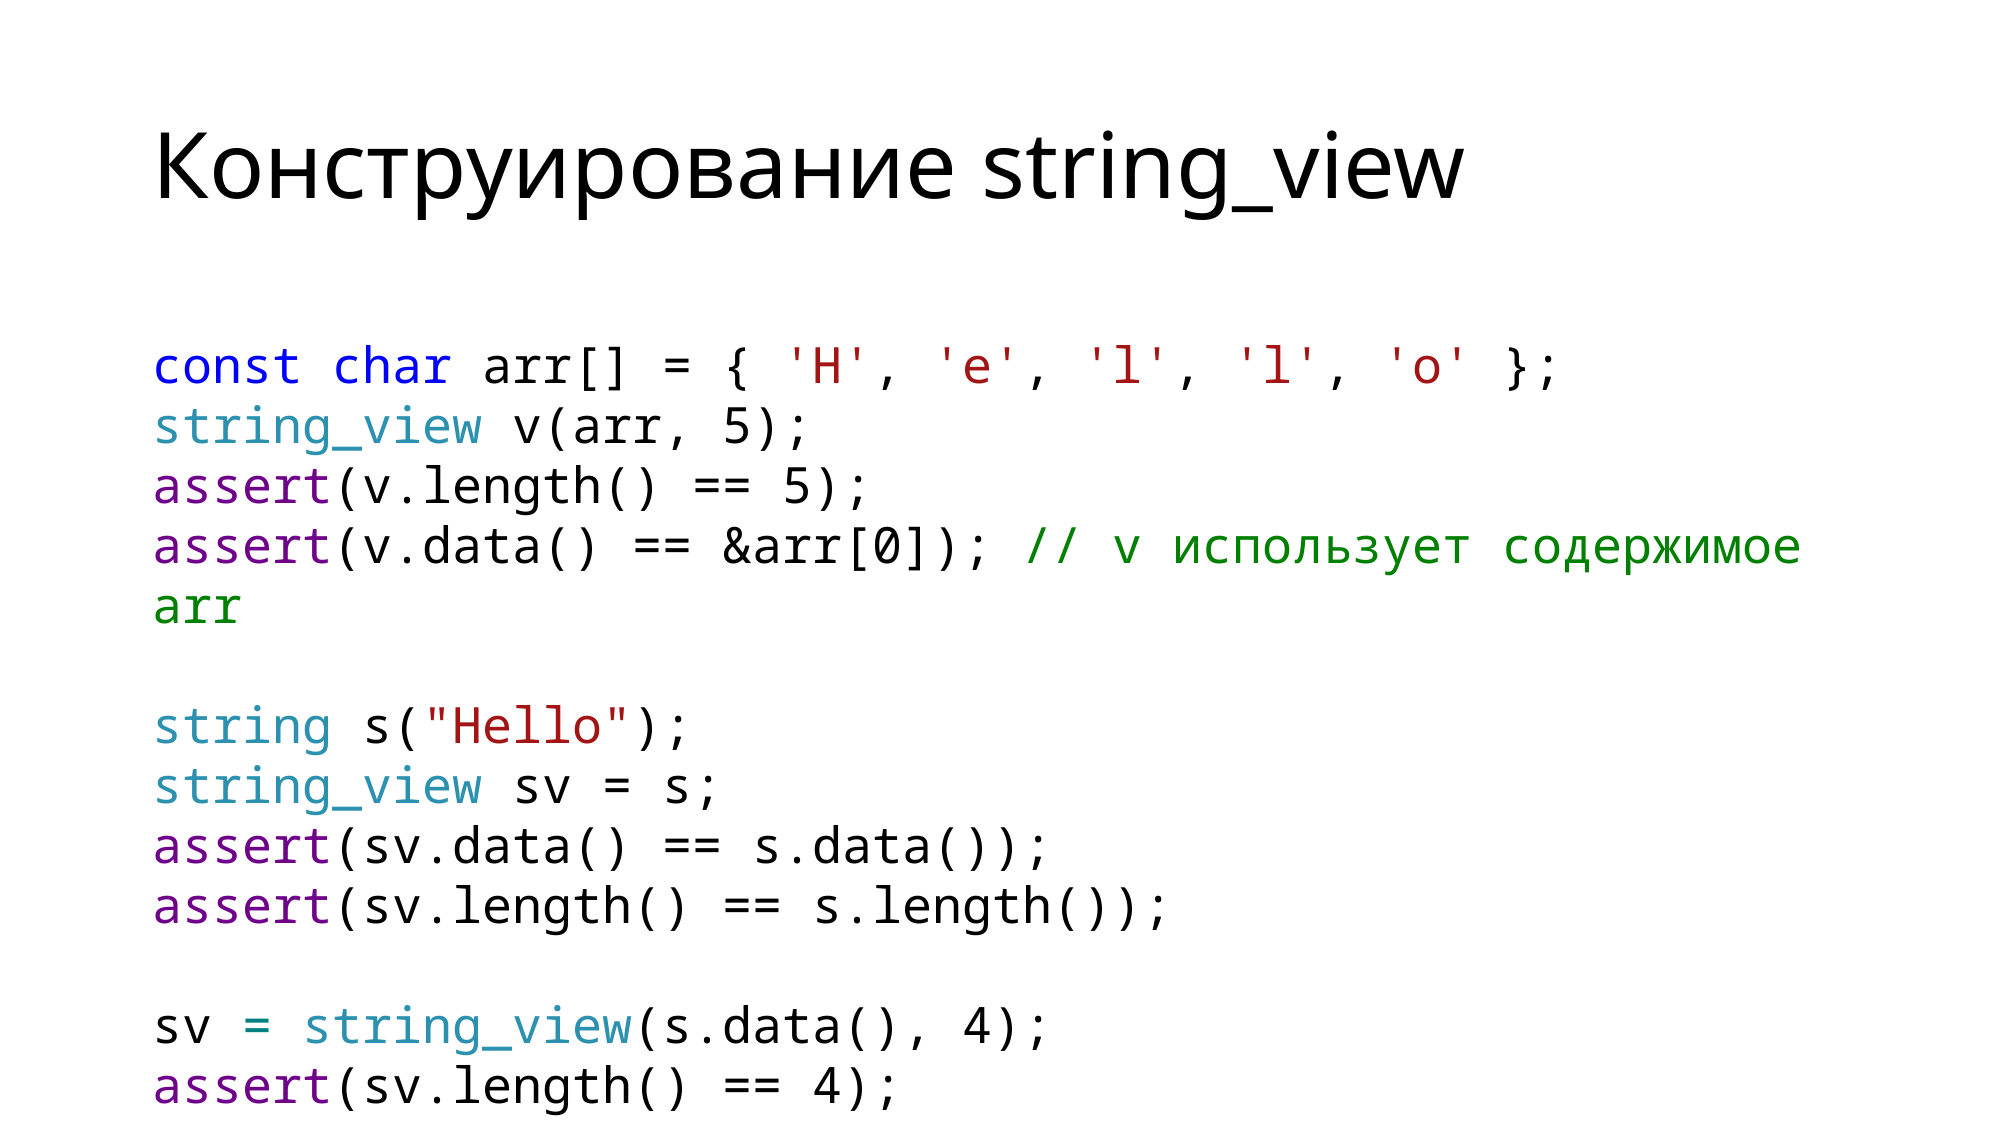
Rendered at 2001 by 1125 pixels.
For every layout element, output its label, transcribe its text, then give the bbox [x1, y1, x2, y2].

title Конструирование string_view [137, 59, 1863, 278]
text_box const char arr[] = { 'H', 'e', 'l', 'l', 'o' }; string_view v(arr, 5); assert(v.length() == 5); assert(v.data() == &arr[0]); // v использует содержимое arr string s("Hello"); string_view sv = s; assert(sv.data() == s.data()); assert(sv.length() == s.length()); sv = string_view(s.data(), 4); assert(sv.length() == 4); [137, 326, 1910, 1121]
